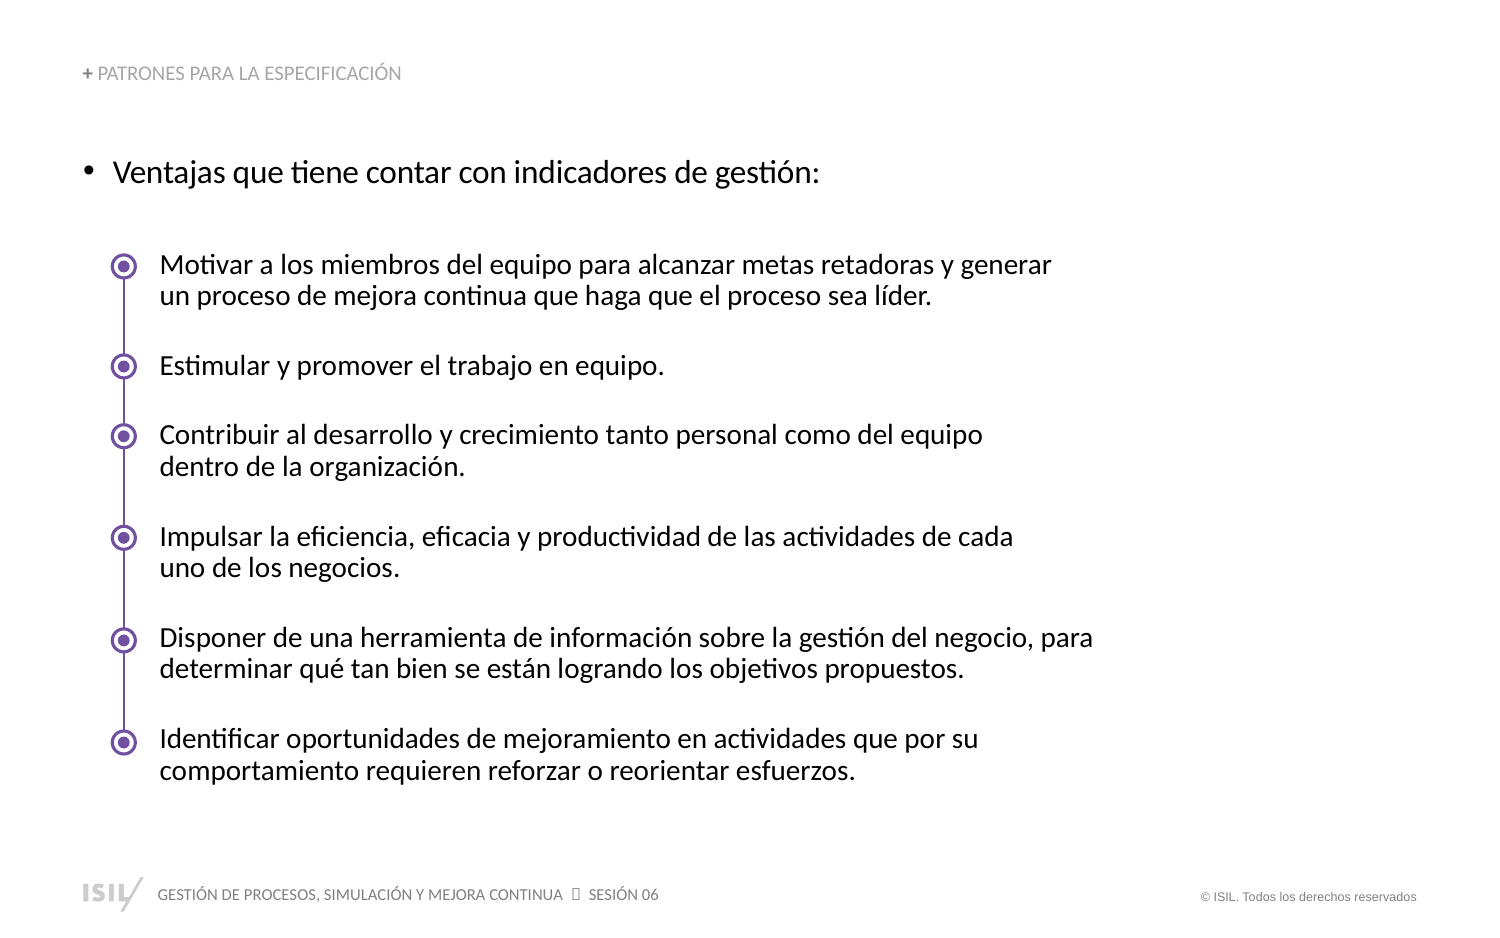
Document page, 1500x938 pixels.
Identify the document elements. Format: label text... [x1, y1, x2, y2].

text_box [114, 427, 134, 446]
text_box Identificar oportunidades de mejoramiento en actividades que por su comportamiento requieren reforzar o reorientar esfuerzos. [159, 723, 1099, 787]
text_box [114, 357, 134, 376]
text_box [114, 528, 134, 547]
text_box Ventajas que tiene contar con indicadores de gestión: [83, 150, 1413, 191]
text_box Motivar a los miembros del equipo para alcanzar metas retadoras y generar un proceso de mejora continua que haga que el proceso sea líder. [159, 249, 1087, 312]
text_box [114, 257, 134, 276]
text_box + PATRONES PARA LA ESPECIFICACIÓN [82, 62, 482, 85]
text_box Impulsar la eficiencia, eficacia y productividad de las actividades de cada uno de los negocios. [159, 521, 1066, 584]
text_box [114, 631, 134, 650]
text_box Contribuir al desarrollo y crecimiento tanto personal como del equipo dentro de la organización. [159, 419, 1066, 483]
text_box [115, 733, 134, 752]
text_box Disponer de una herramienta de información sobre la gestión del negocio, para determinar qué tan bien se están logrando los objetivos propuestos. [159, 622, 1099, 686]
text_box Estimular y promover el trabajo en equipo. [159, 350, 1099, 382]
